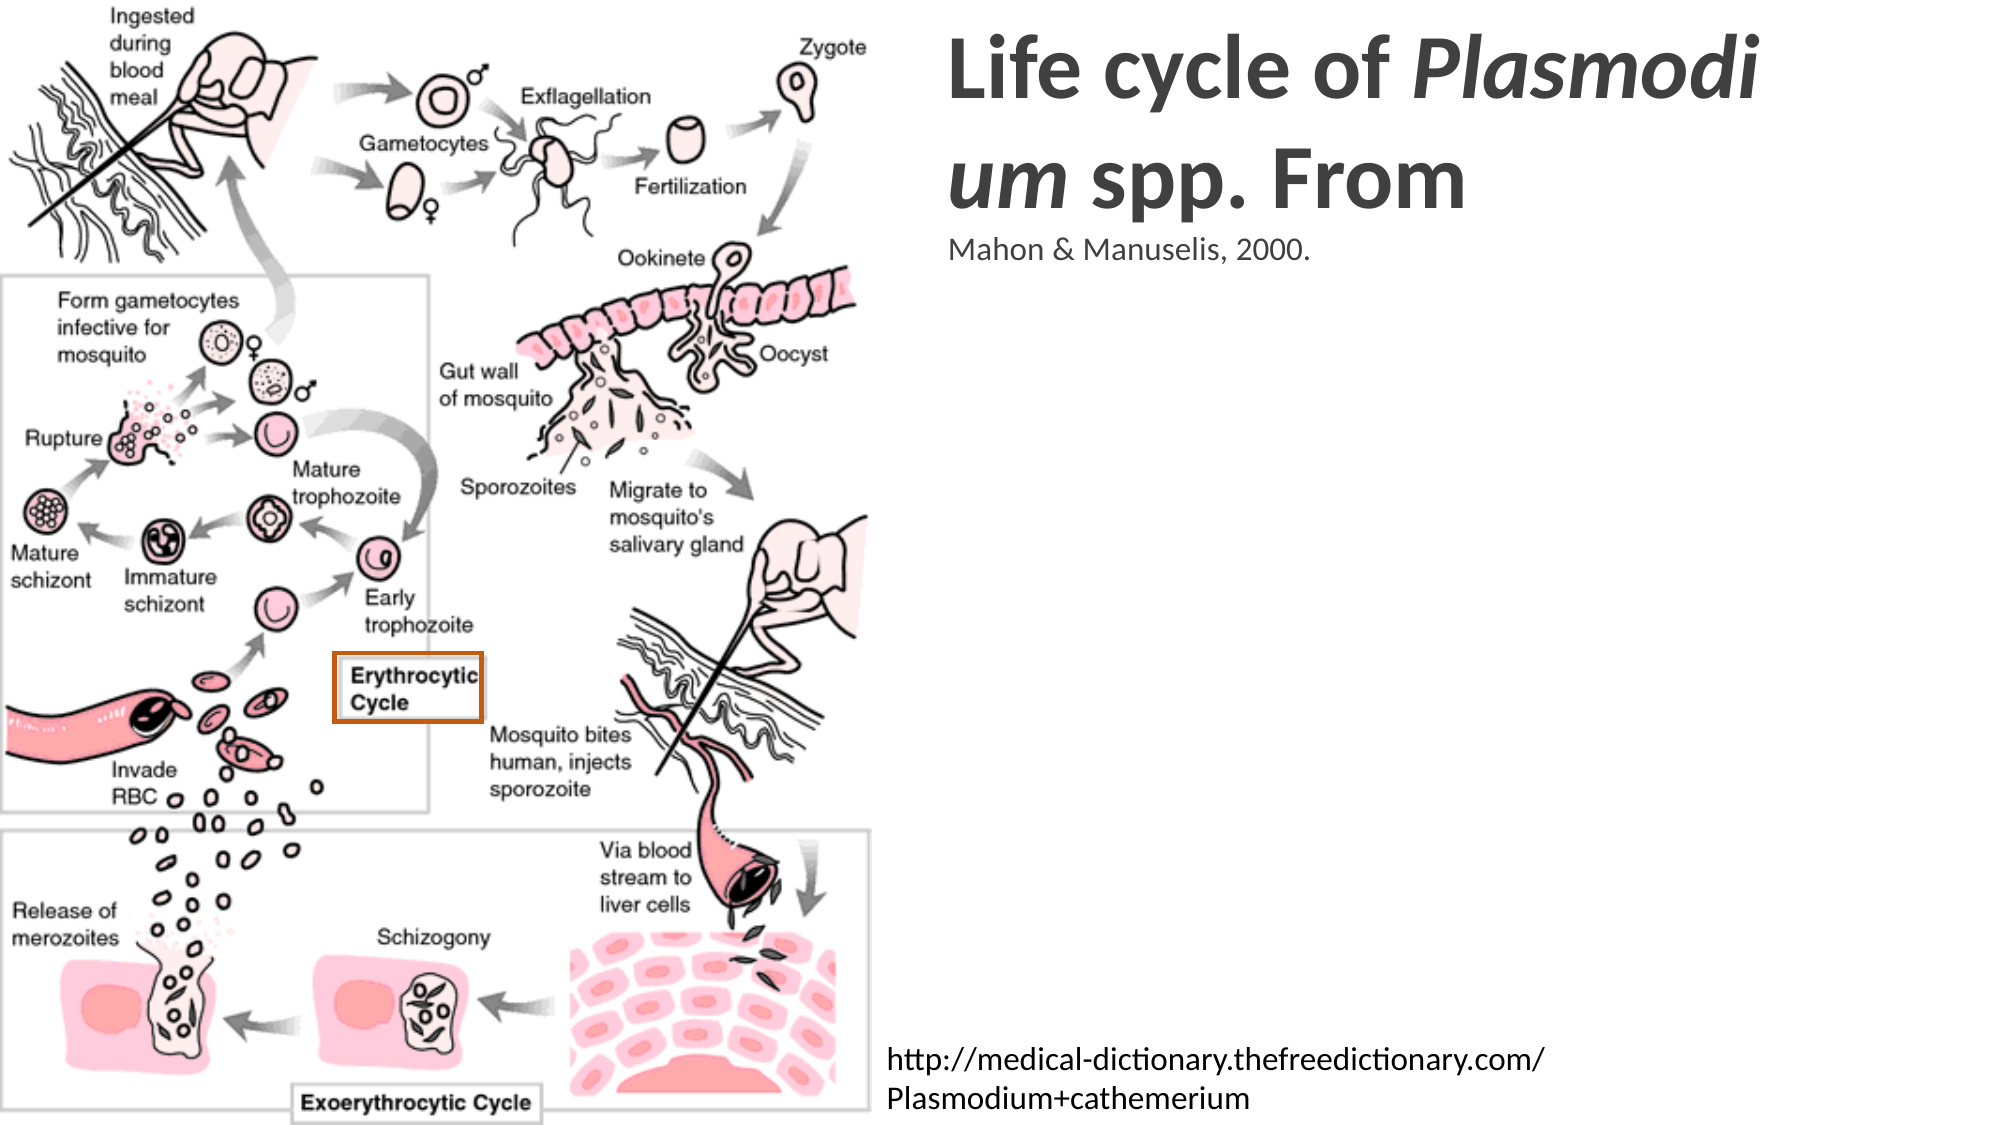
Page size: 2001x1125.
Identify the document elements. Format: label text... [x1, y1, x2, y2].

picture [0, 0, 872, 1125]
text_box Life cycle of Plasmodium spp. From Mahon & Manuselis, 2000. [933, 0, 1797, 275]
text_box http://medical-dictionary.thefreedictionary.com/Plasmodium+cathemerium [872, 1029, 1764, 1124]
